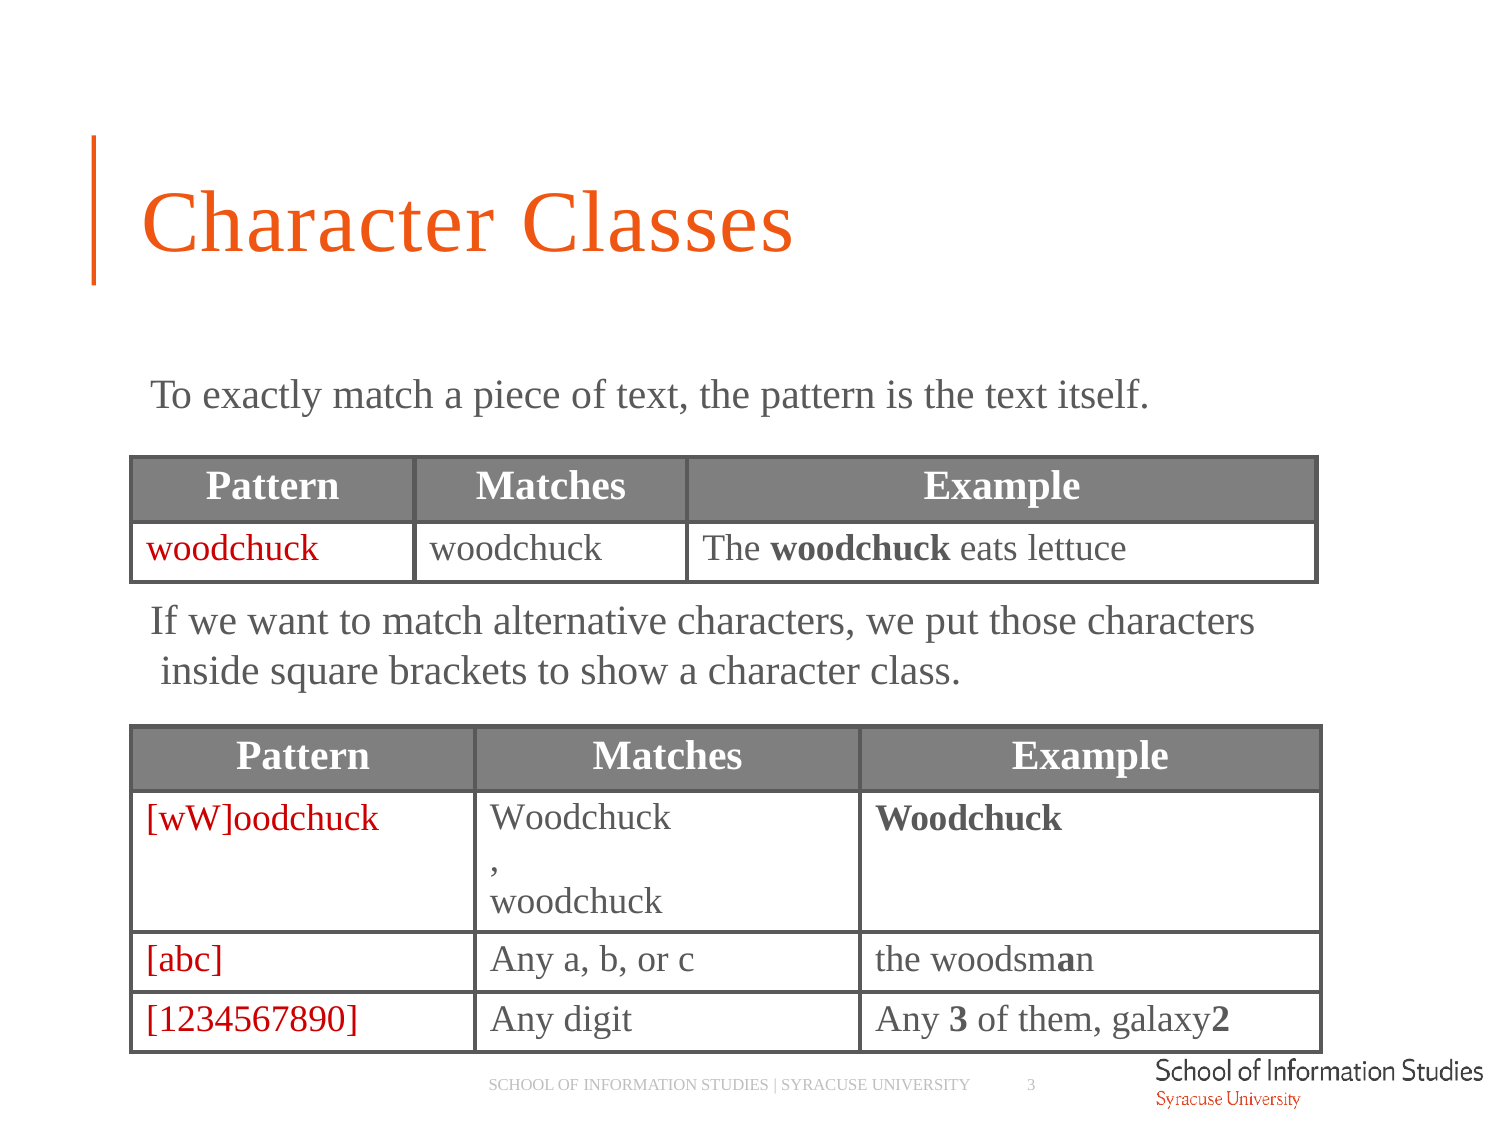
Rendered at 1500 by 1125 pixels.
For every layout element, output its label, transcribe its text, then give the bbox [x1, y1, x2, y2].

table_header Example [862, 729, 1319, 789]
table_cell Any digit [477, 994, 858, 1050]
table_cell Any 3 of them, galaxy2 [862, 994, 1319, 1050]
table_header Matches [477, 729, 858, 789]
table_cell The woodchuck eats lettuce [689, 524, 1314, 580]
title Character Classes [138, 162, 803, 353]
table_header Example [689, 459, 1314, 520]
footer SCHOOL OF INFORMATION STUDIES | SYRACUSE UNIVERSITY [486, 1073, 979, 1125]
table_cell [wW]oodchuck [133, 793, 473, 930]
table_cell woodchuck [133, 524, 412, 580]
table_cell Woodchuck [862, 793, 1319, 930]
table_cell Woodchuck, woodchuck [477, 793, 858, 930]
table_cell woodchuck [417, 524, 685, 580]
text_box To exactly match a piece of text, the pattern is the text itself. [147, 365, 1156, 418]
table_cell Any a, b, or c [477, 934, 858, 990]
slide_number 3 [1020, 1073, 1042, 1125]
text_box If we want to match alternative characters, we put those characters inside square brackets to show a character class. [147, 590, 1260, 693]
table_header Pattern [133, 459, 412, 520]
table_cell the woodsman [862, 934, 1319, 990]
table_header Pattern [133, 729, 473, 789]
picture [1156, 1058, 1483, 1109]
table_header Matches [417, 459, 685, 520]
table_cell [abc] [133, 934, 473, 990]
table_cell [1234567890] [133, 994, 473, 1050]
